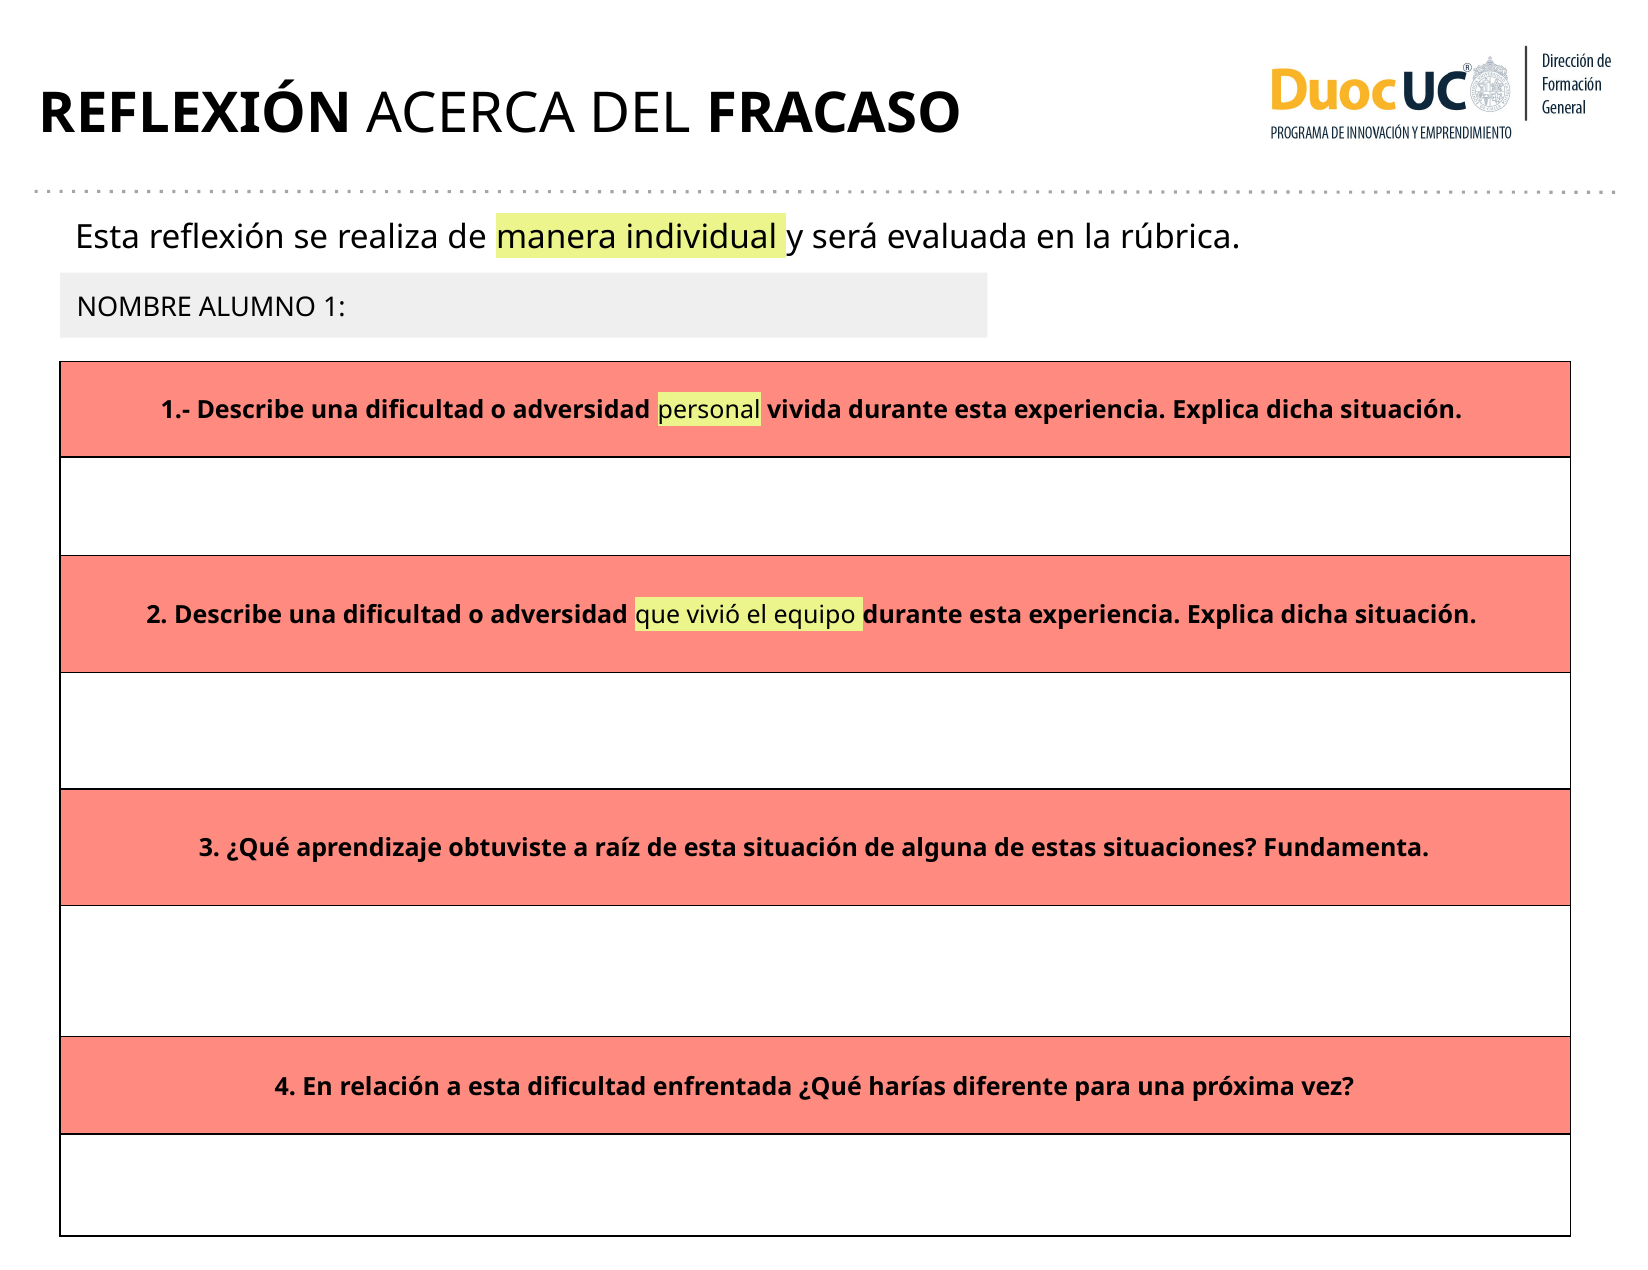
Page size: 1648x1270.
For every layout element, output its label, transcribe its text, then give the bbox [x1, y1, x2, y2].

table_cell 4. En relación a esta dificultad enfrentada ¿Qué harías diferente para una próxima vez? [61, 1037, 1570, 1133]
table_header 1.- Describe una dificultad o adversidad personal vivida durante esta experiencia. Explica dicha situación. [61, 362, 1570, 456]
table_cell [61, 673, 1570, 788]
table_cell [61, 1135, 1570, 1235]
text_box REFLEXIÓN ACERCA DEL FRACASO [22, 55, 1584, 165]
text_box NOMBRE ALUMNO 1: [60, 272, 988, 338]
table_cell 2. Describe una dificultad o adversidad que vivió el equipo durante esta experiencia. Explica dicha situación. [61, 556, 1570, 672]
table_cell [61, 458, 1570, 555]
picture [1249, 45, 1626, 160]
table_cell [61, 906, 1570, 1036]
text_box Esta reflexión se realiza de manera individual y será evaluada en la rúbrica. [58, 198, 1594, 258]
table_cell 3. ¿Qué aprendizaje obtuviste a raíz de esta situación de alguna de estas situaciones? Fundamenta. [61, 790, 1570, 905]
